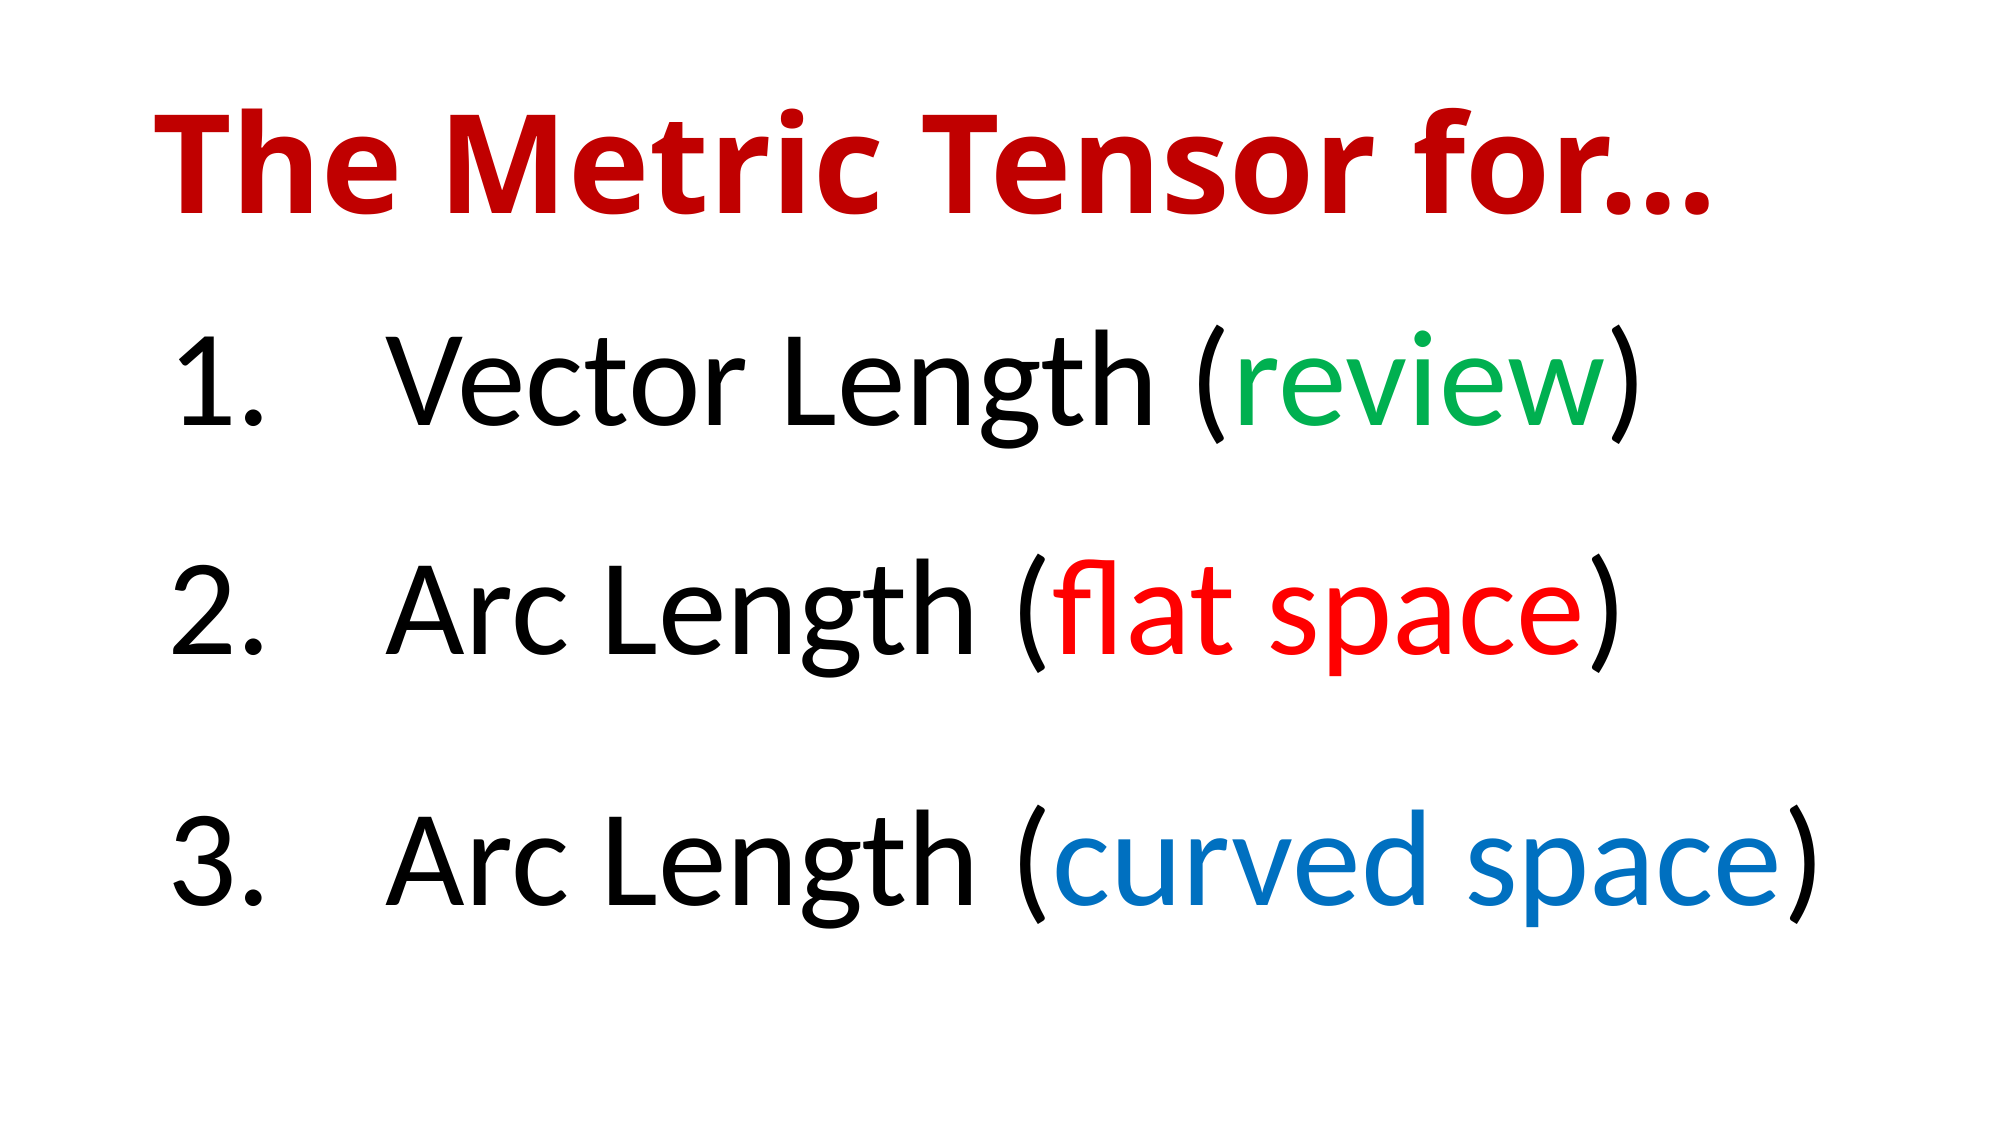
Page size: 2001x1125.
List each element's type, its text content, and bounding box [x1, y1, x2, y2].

title The Metric Tensor for… [137, 59, 1863, 278]
list Vector Length (review) Arc Length (flat space) Arc Length (curved space) [77, 299, 1863, 1014]
